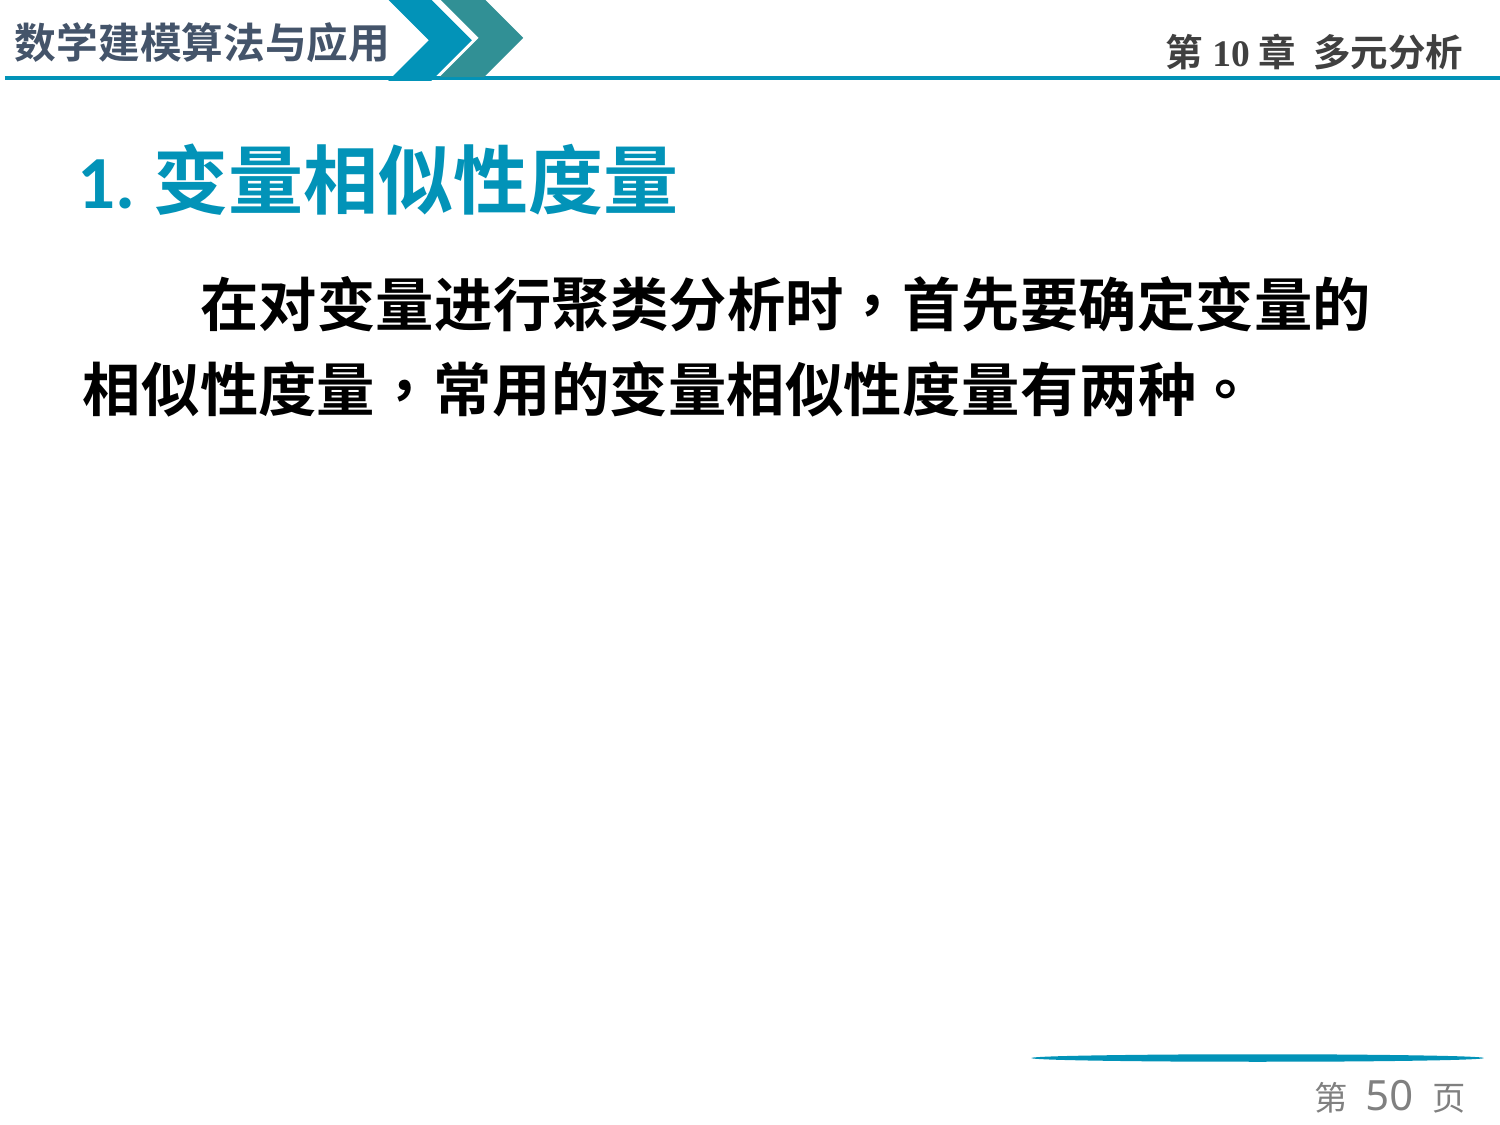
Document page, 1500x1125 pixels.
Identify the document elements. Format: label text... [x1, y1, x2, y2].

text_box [82, 266, 1426, 874]
text_box 1.变量相似性度量 [63, 126, 1100, 232]
